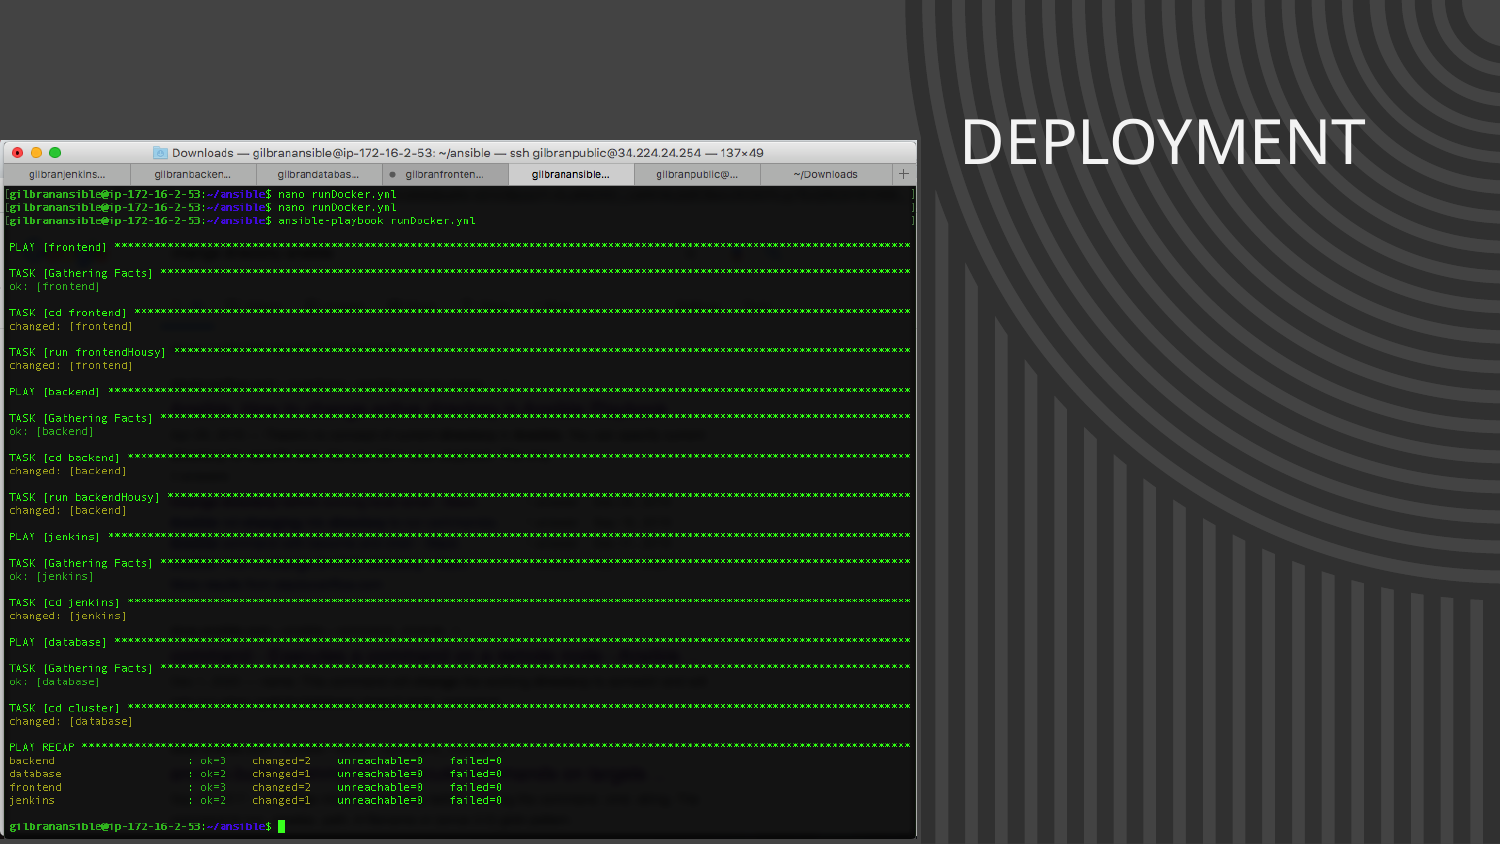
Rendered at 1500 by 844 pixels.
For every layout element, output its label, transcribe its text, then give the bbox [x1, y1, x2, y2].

title DEPLOYMENT [365, 87, 1382, 240]
picture [0, 139, 917, 840]
